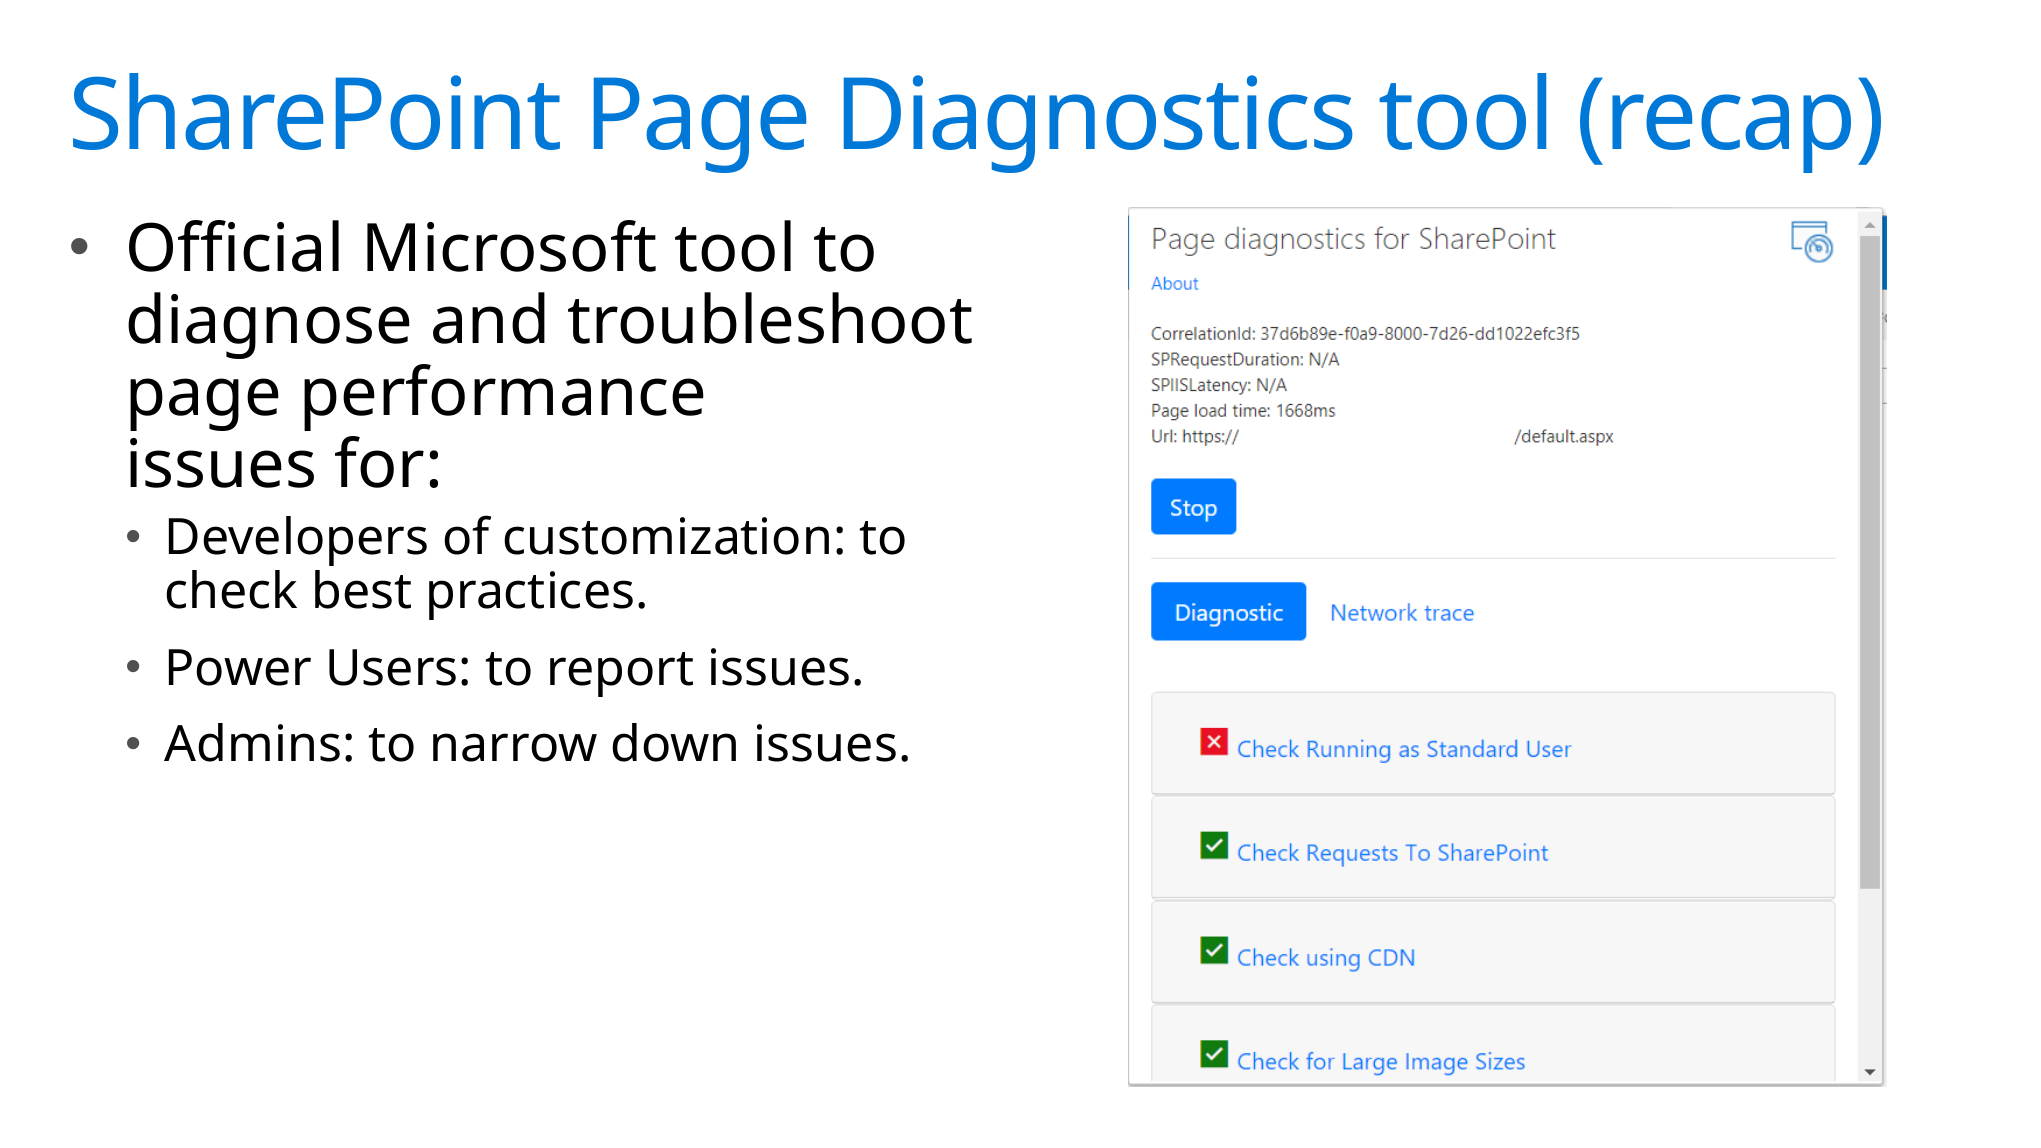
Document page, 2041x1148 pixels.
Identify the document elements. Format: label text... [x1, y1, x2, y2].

picture [1019, 198, 1996, 1100]
list Official Microsoft tool to diagnose and troubleshoot page performance issues for: Developers of customization: to check best practices. Power Users: to report issues. Admins: to narrow down issues. [45, 198, 1019, 800]
title SharePoint Page Diagnostics tool (recap) [45, 48, 1996, 198]
